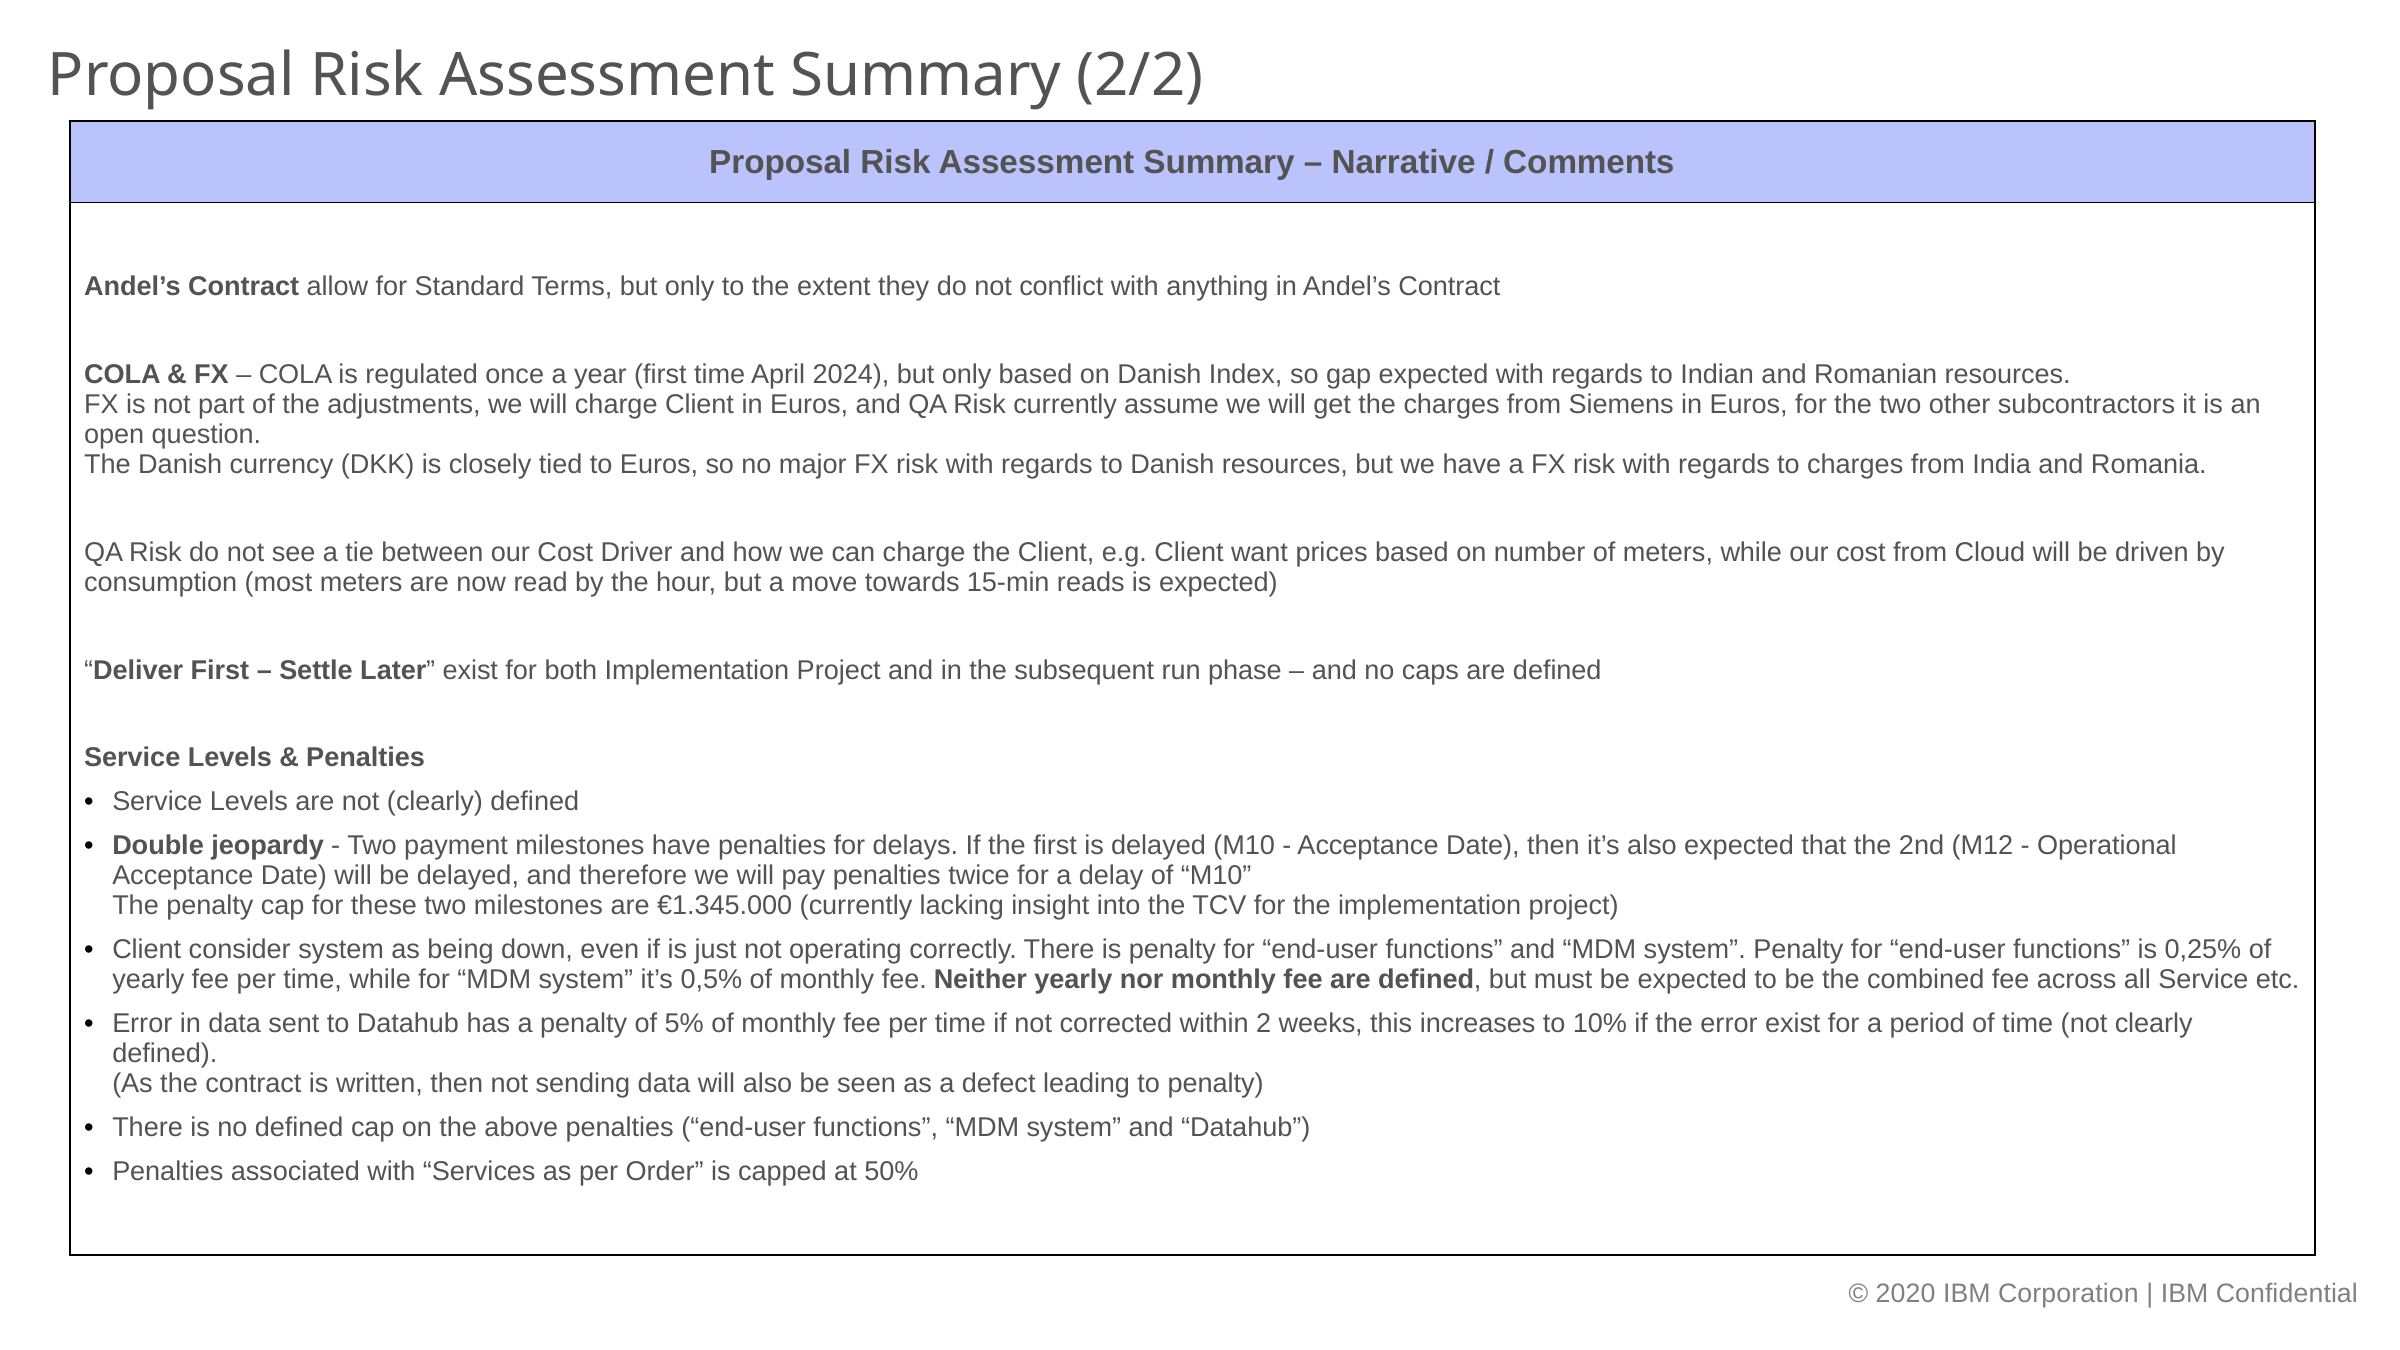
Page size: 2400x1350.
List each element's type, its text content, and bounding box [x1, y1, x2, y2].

table_cell Andel’s Contract allow for Standard Terms, but only to the extent they do not conflict with anything in Andel’s Contract COLA & FX – COLA is regulated once a year (first time April 2024), but only based on Danish Index, so gap expected with regards to Indian and Romanian resources. FX is not part of the adjustments, we will charge Client in Euros, and QA Risk currently assume we will get the charges from Siemens in Euros, for the two other subcontractors it is an open question. The Danish currency (DKK) is closely tied to Euros, so no major FX risk with regards to Danish resources, but we have a FX risk with regards to charges from India and Romania. QA Risk do not see a tie between our Cost Driver and how we can charge the Client, e.g. Client want prices based on number of meters, while our cost from Cloud will be driven by consumption (most meters are now read by the hour, but a move towards 15-min reads is expected) “Deliver First – Settle Later” exist for both Implementation Project and in the subsequent run phase – and no caps are defined Service Levels & Penalties Service Levels are not (clearly) defined Double jeopardy - Two payment milestones have penalties for delays. If the first is delayed (M10 - Acceptance Date), then it’s also expected that the 2nd (M12 - Operational Acceptance Date) will be delayed, and therefore we will pay penalties twice for a delay of “M10” The penalty cap for these two milestones are €1.345.000 (currently lacking insight into the TCV for the implementation project) Client consider system as being down, even if is just not operating correctly. There is penalty for “end-user functions” and “MDM system”. Penalty for “end-user functions” is 0,25% of yearly fee per time, while for “MDM system” it’s 0,5% of monthly fee. Neither yearly nor monthly fee are defined, but must be expected to be the combined fee across all Service etc. Error in data sent to Datahub has a penalty of 5% of monthly fee per time if not corrected within 2 weeks, this increases to 10% if the error exist for a period of time (not clearly defined). (As the contract is written, then not sending data will also be seen as a defect leading to penalty) There is no defined cap on the above penalties (“end-user functions”, “MDM system” and “Datahub”) Penalties associated with “Services as per Order” is capped at 50% [71, 203, 2314, 1254]
text_box Proposal Risk Assessment Summary (2/2) [47, 35, 2328, 127]
table_header Proposal Risk Assessment Summary – Narrative / Comments [71, 122, 2314, 202]
